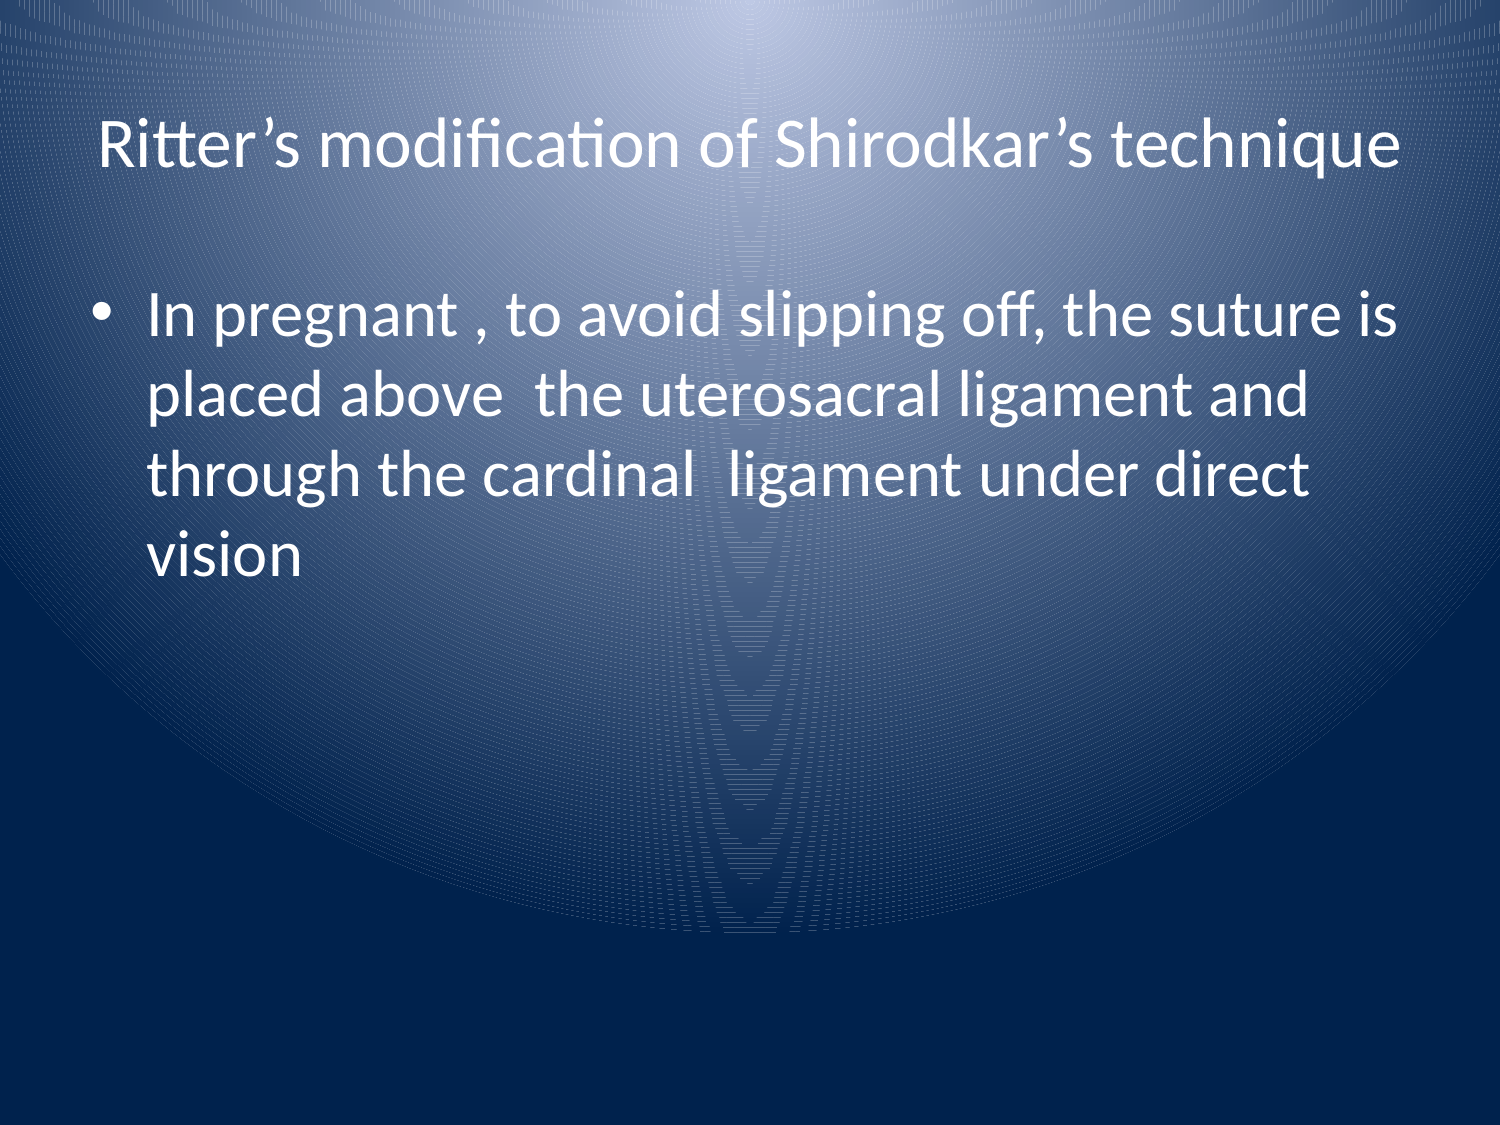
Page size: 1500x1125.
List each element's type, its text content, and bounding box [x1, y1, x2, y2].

title Ritter’s modification of Shirodkar’s technique [75, 45, 1425, 233]
list In pregnant , to avoid slipping off, the suture is placed above the uterosacral ligament and through the cardinal ligament under direct vision [75, 262, 1425, 1005]
